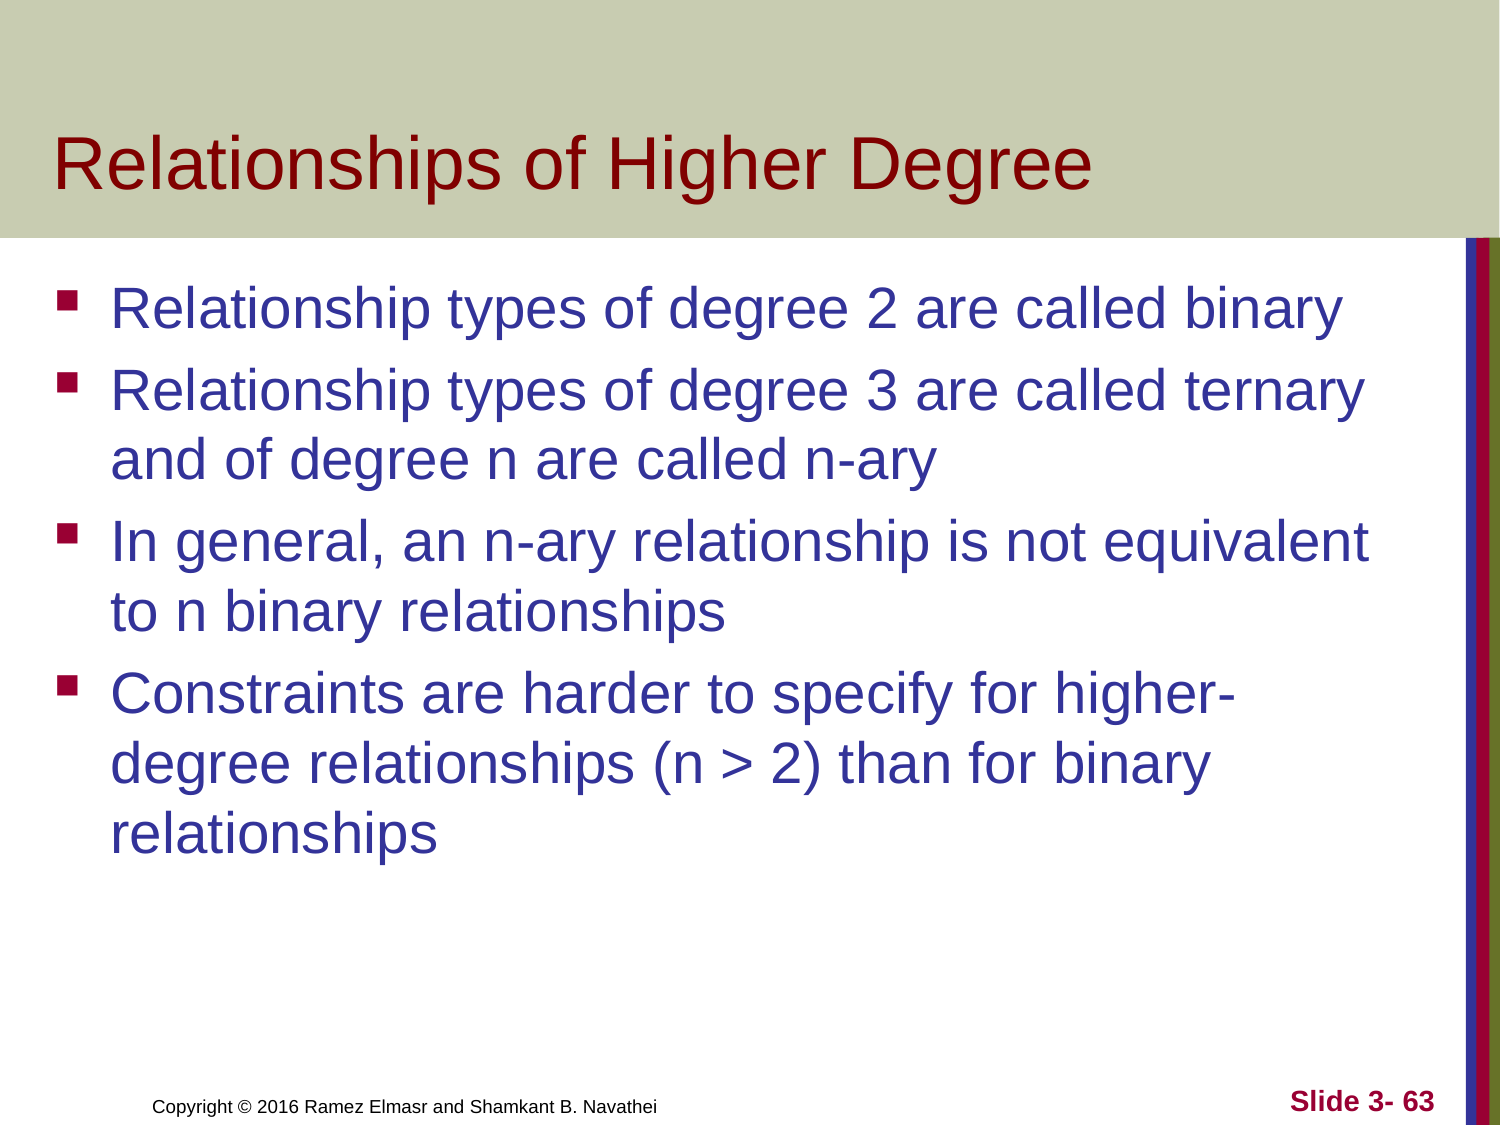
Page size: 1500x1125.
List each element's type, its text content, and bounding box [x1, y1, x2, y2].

list Relationship types of degree 2 are called binary Relationship types of degree 3 are called ternary and of degree n are called n-ary In general, an n-ary relationship is not equivalent to n binary relationships Constraints are harder to specify for higher-degree relationships (n > 2) than for binary relationships [39, 262, 1400, 1013]
title Relationships of Higher Degree [37, 49, 1317, 213]
slide_number Slide 3- 63 [1137, 1049, 1451, 1125]
